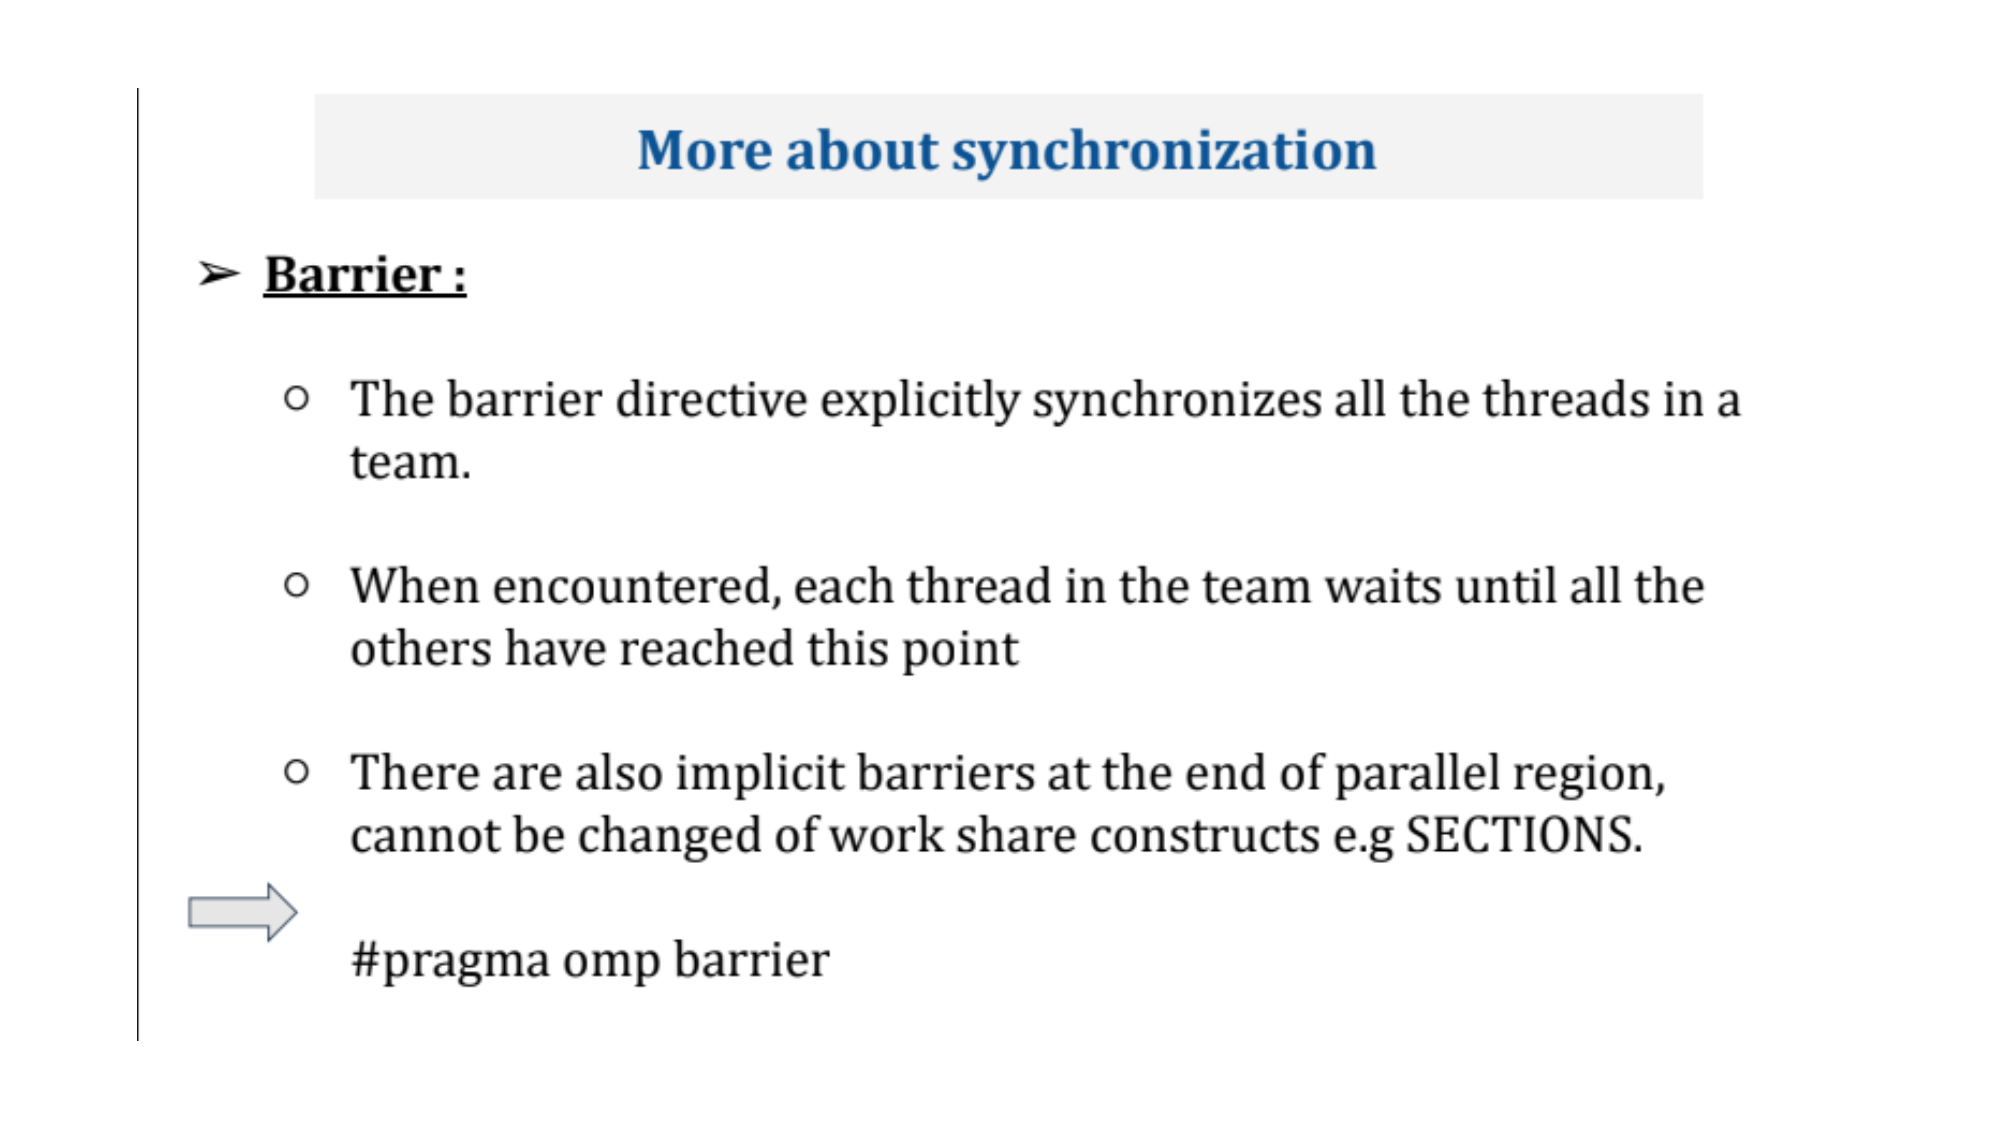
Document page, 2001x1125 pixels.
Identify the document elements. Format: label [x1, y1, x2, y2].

picture [137, 88, 1856, 1041]
